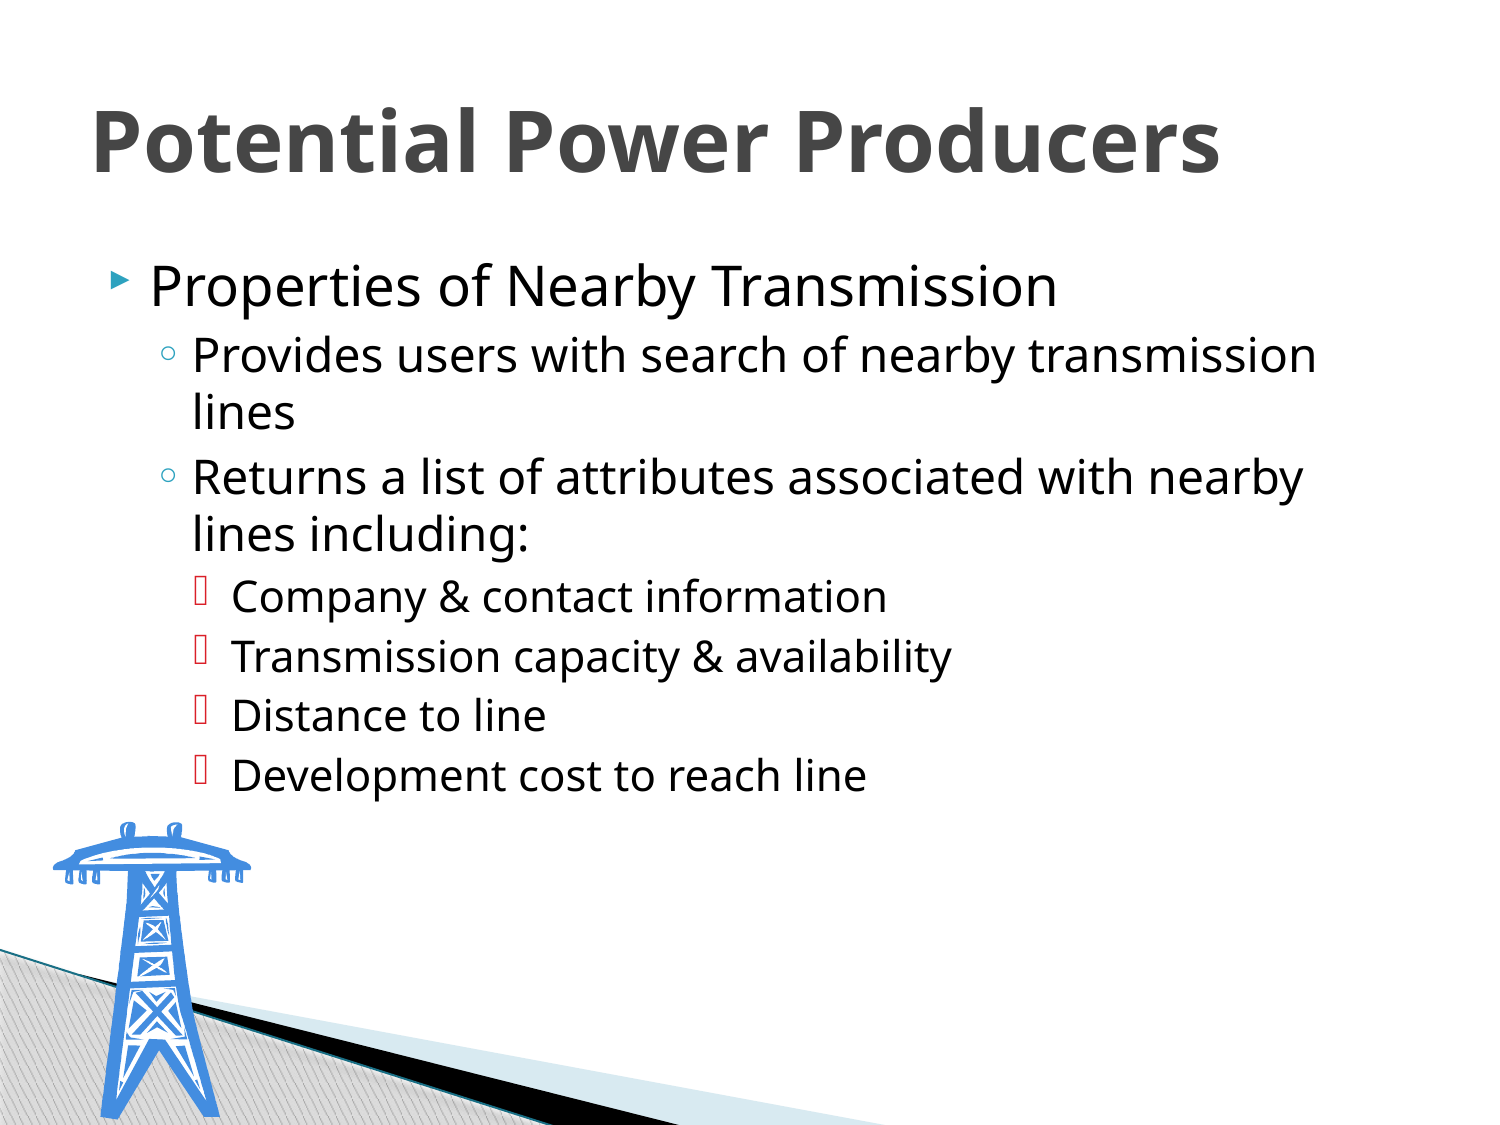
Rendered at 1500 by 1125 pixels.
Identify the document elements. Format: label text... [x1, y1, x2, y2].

list Properties of Nearby Transmission Provides users with search of nearby transmission lines Returns a list of attributes associated with nearby lines including: Company & contact information Transmission capacity & availability Distance to line Development cost to reach line [75, 243, 1425, 986]
picture [52, 821, 252, 1120]
title Potential Power Producers [75, 45, 1425, 233]
